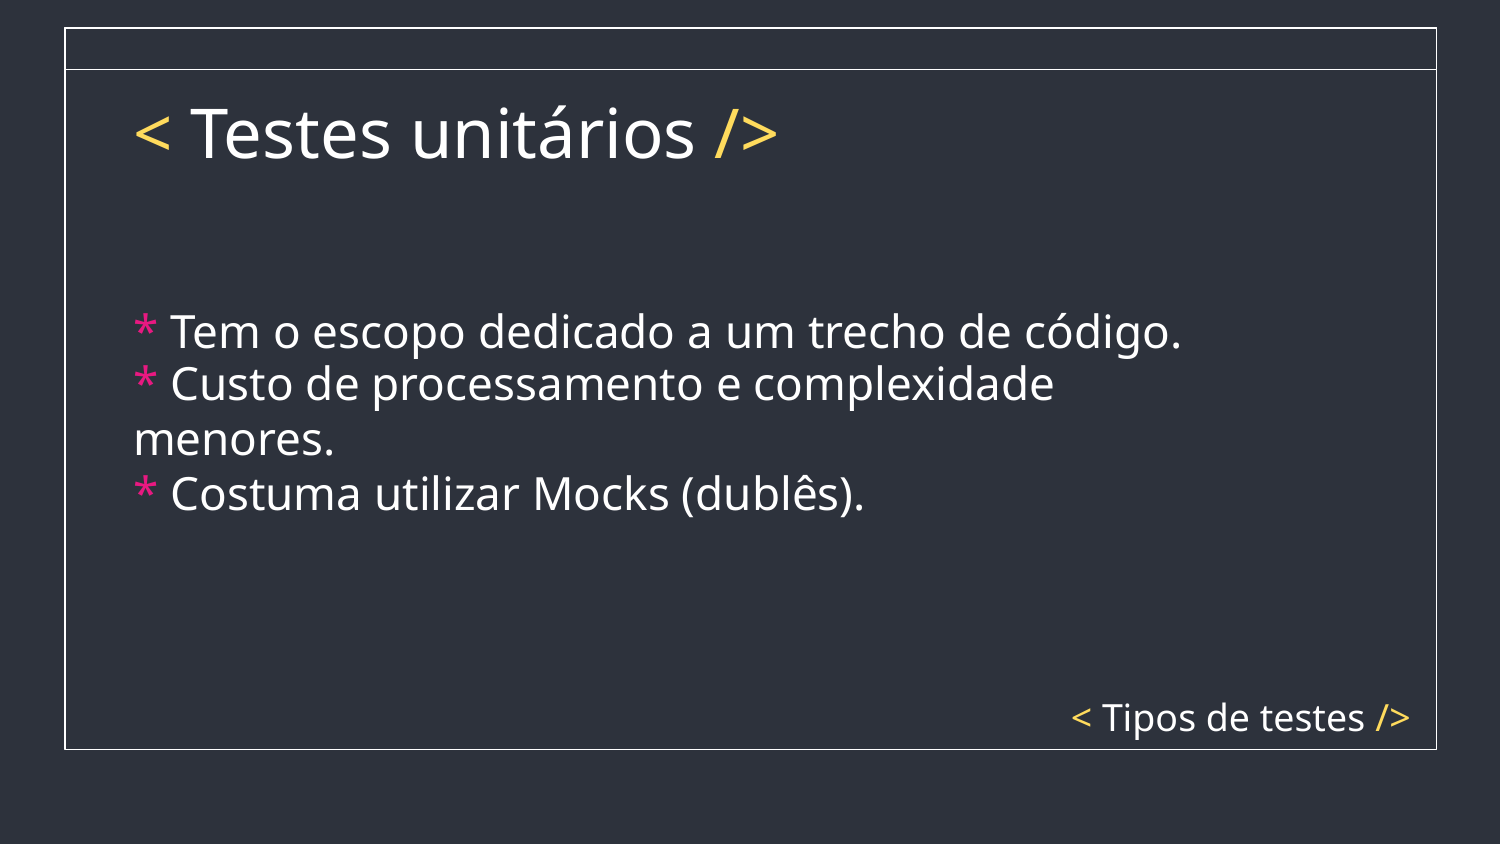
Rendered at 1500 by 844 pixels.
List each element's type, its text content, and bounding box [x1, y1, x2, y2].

subtitle * Custo de processamento e complexidade menores. [118, 375, 1253, 445]
text_box < Tipos de testes /> [162, 678, 1426, 773]
title < Testes unitários /> [118, 75, 1382, 170]
subtitle * Tem o escopo dedicado a um trecho de código. [118, 295, 1382, 365]
text_box * Costuma utilizar Mocks (dublês). [118, 457, 1253, 528]
